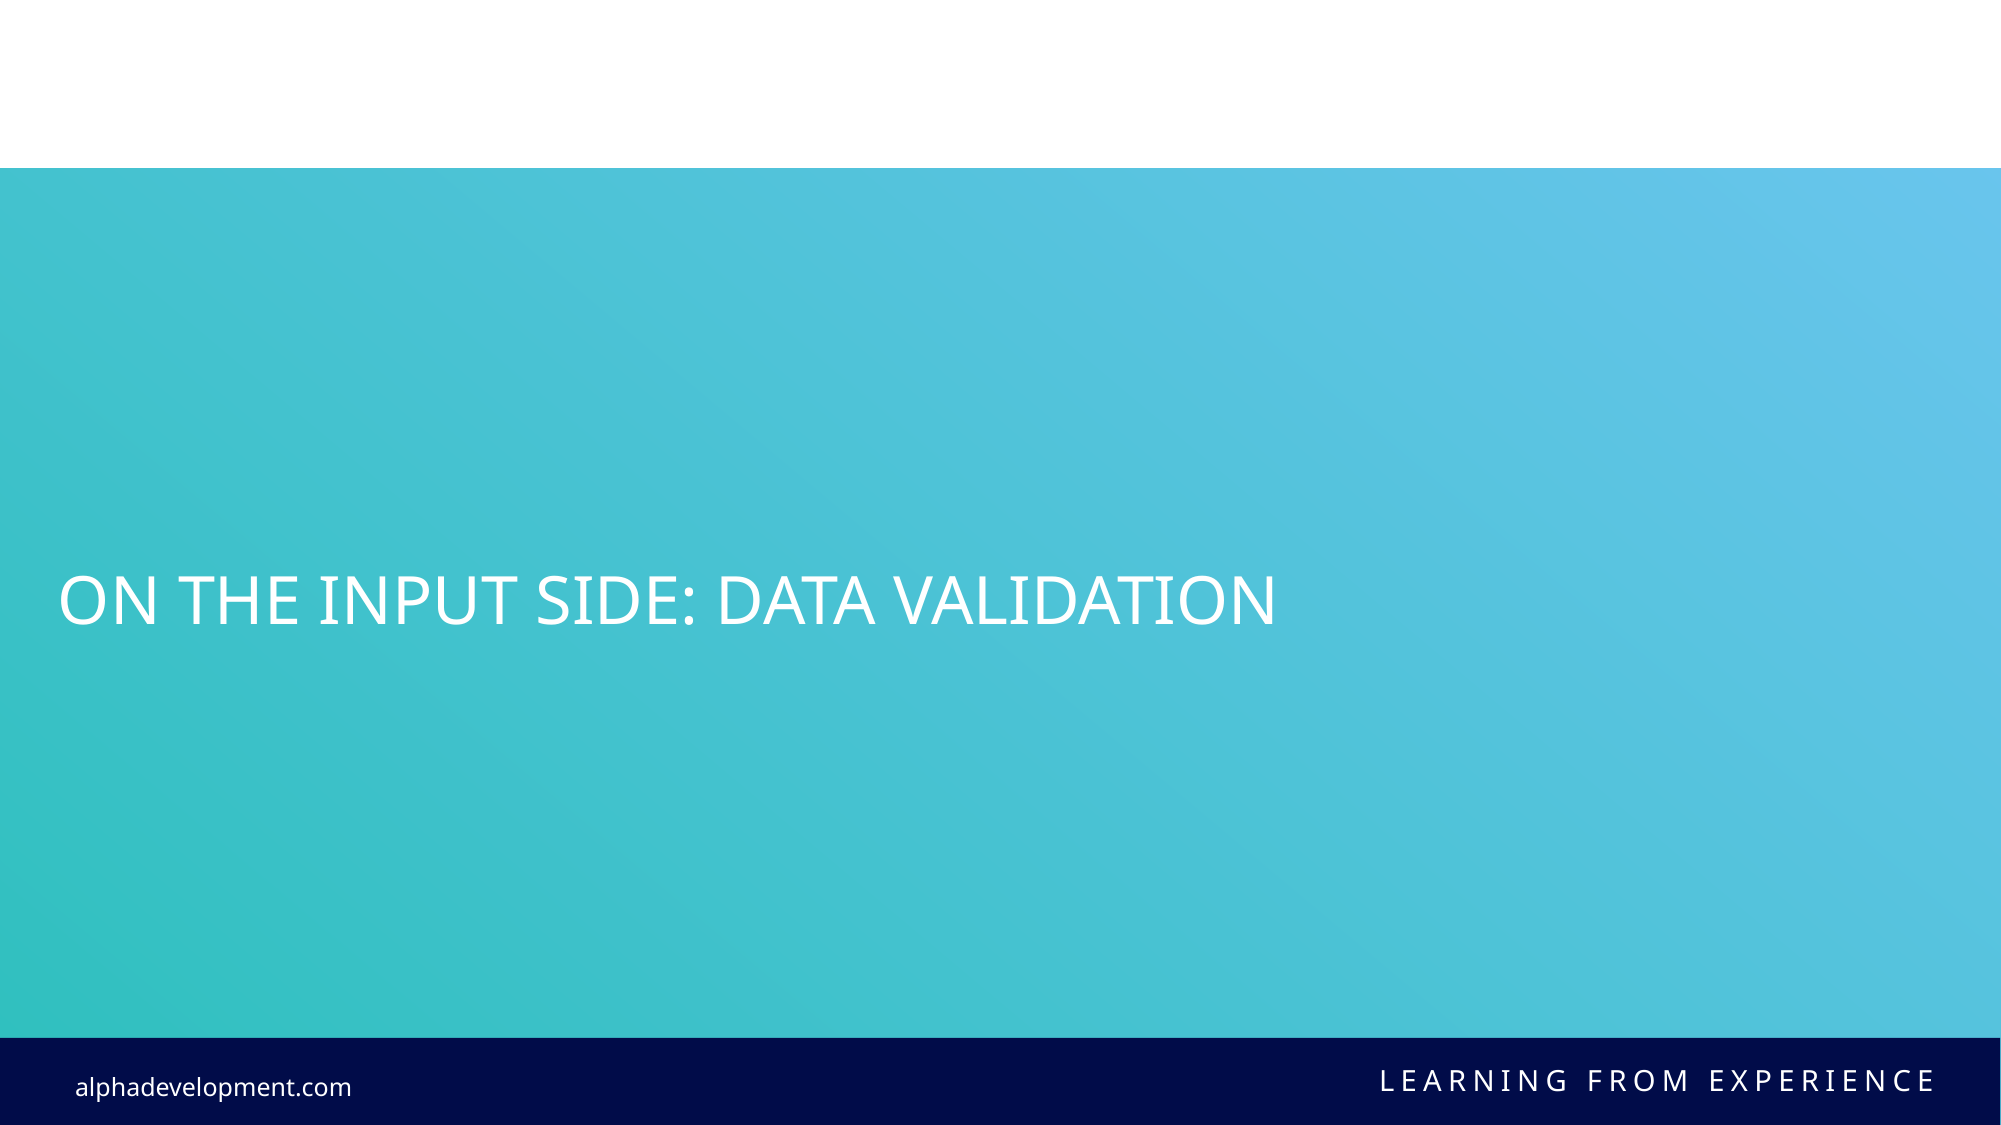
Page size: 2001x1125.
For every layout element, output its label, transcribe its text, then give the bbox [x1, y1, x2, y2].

list ON THE INPUT SIDE: DATA VALIDATION [43, 550, 1816, 764]
